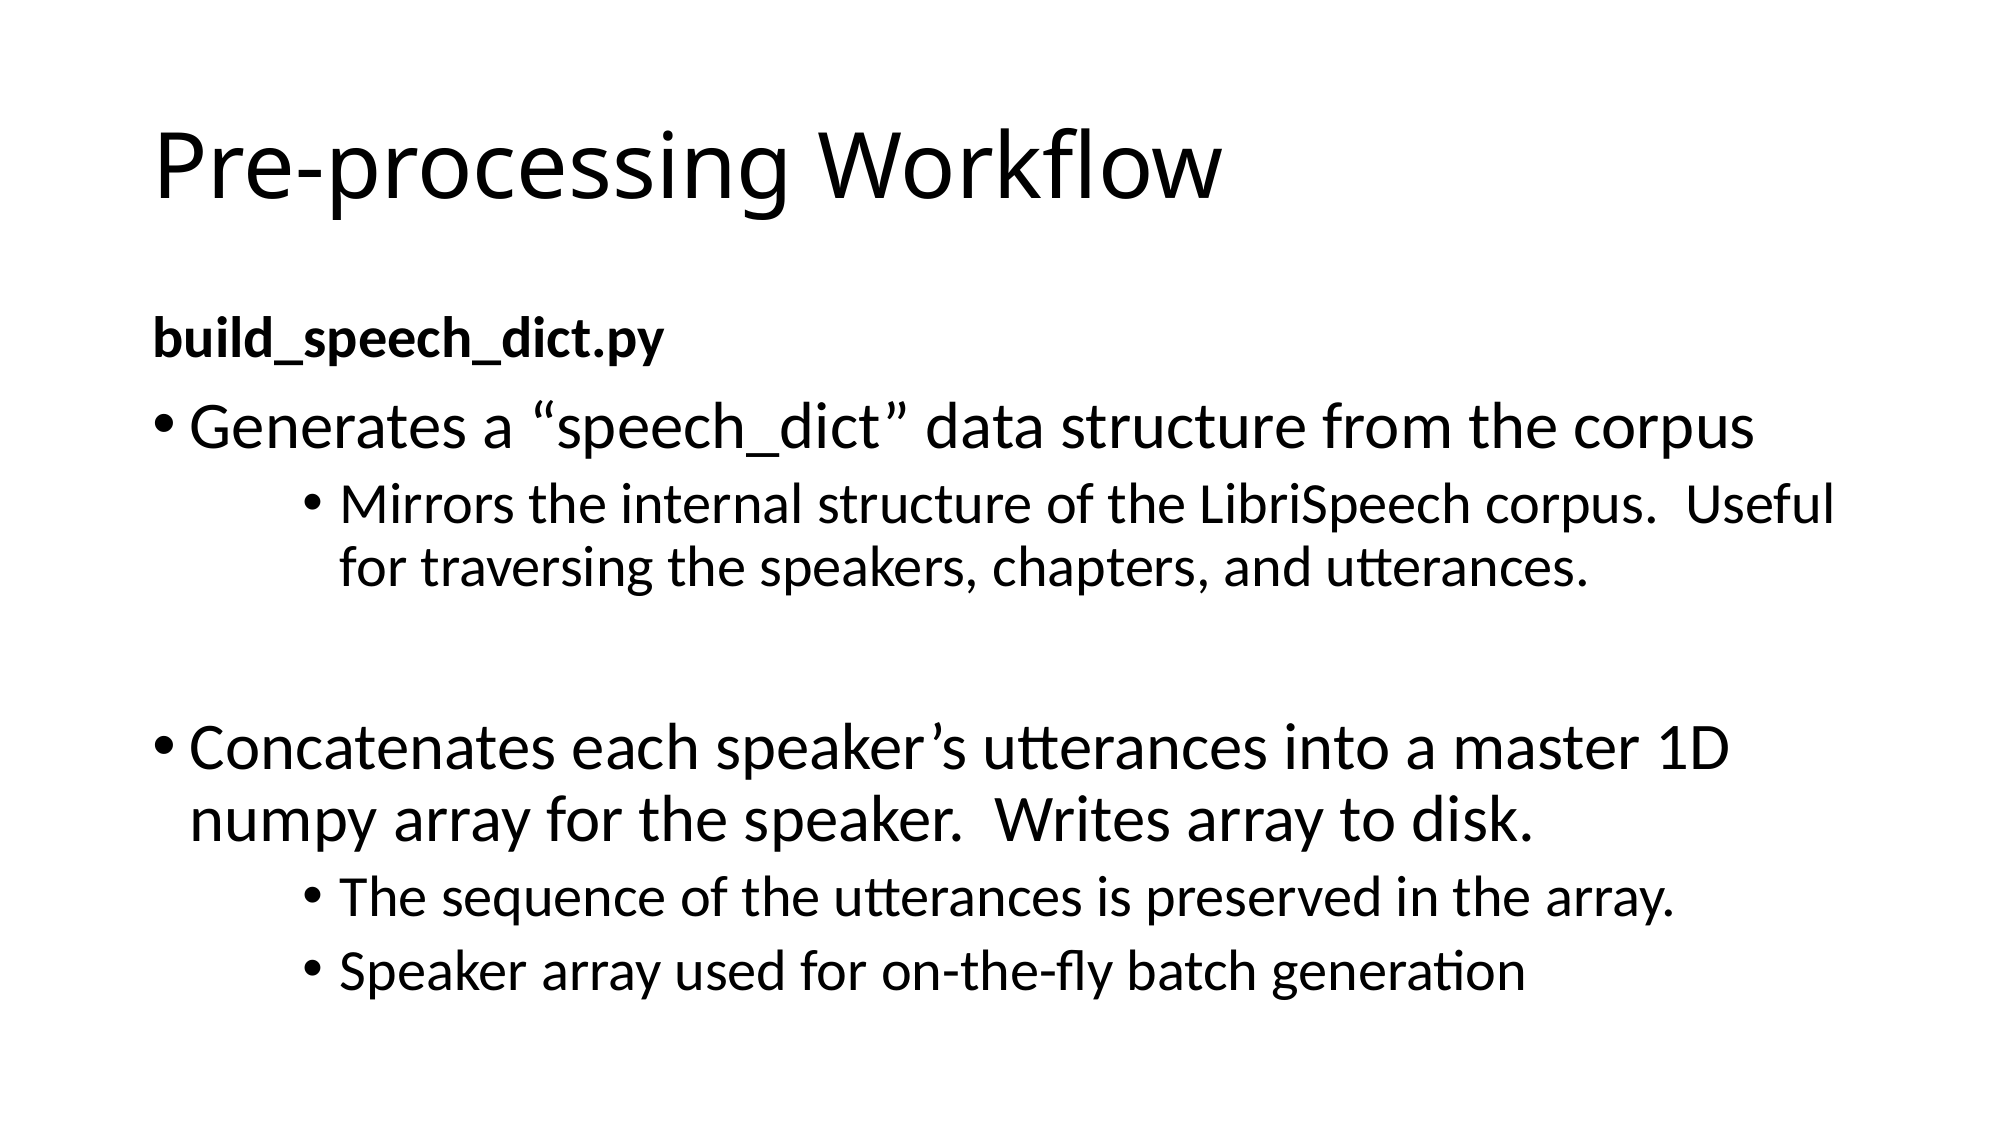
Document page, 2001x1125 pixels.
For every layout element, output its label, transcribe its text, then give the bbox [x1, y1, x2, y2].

title Pre-processing Workflow [137, 59, 1863, 278]
list build_speech_dict.py Generates a “speech_dict” data structure from the corpus Mirrors the internal structure of the LibriSpeech corpus. Useful for traversing the speakers, chapters, and utterances. Concatenates each speaker’s utterances into a master 1D numpy array for the speaker. Writes array to disk. The sequence of the utterances is preserved in the array. Speaker array used for on-the-fly batch generation [137, 299, 1918, 1014]
